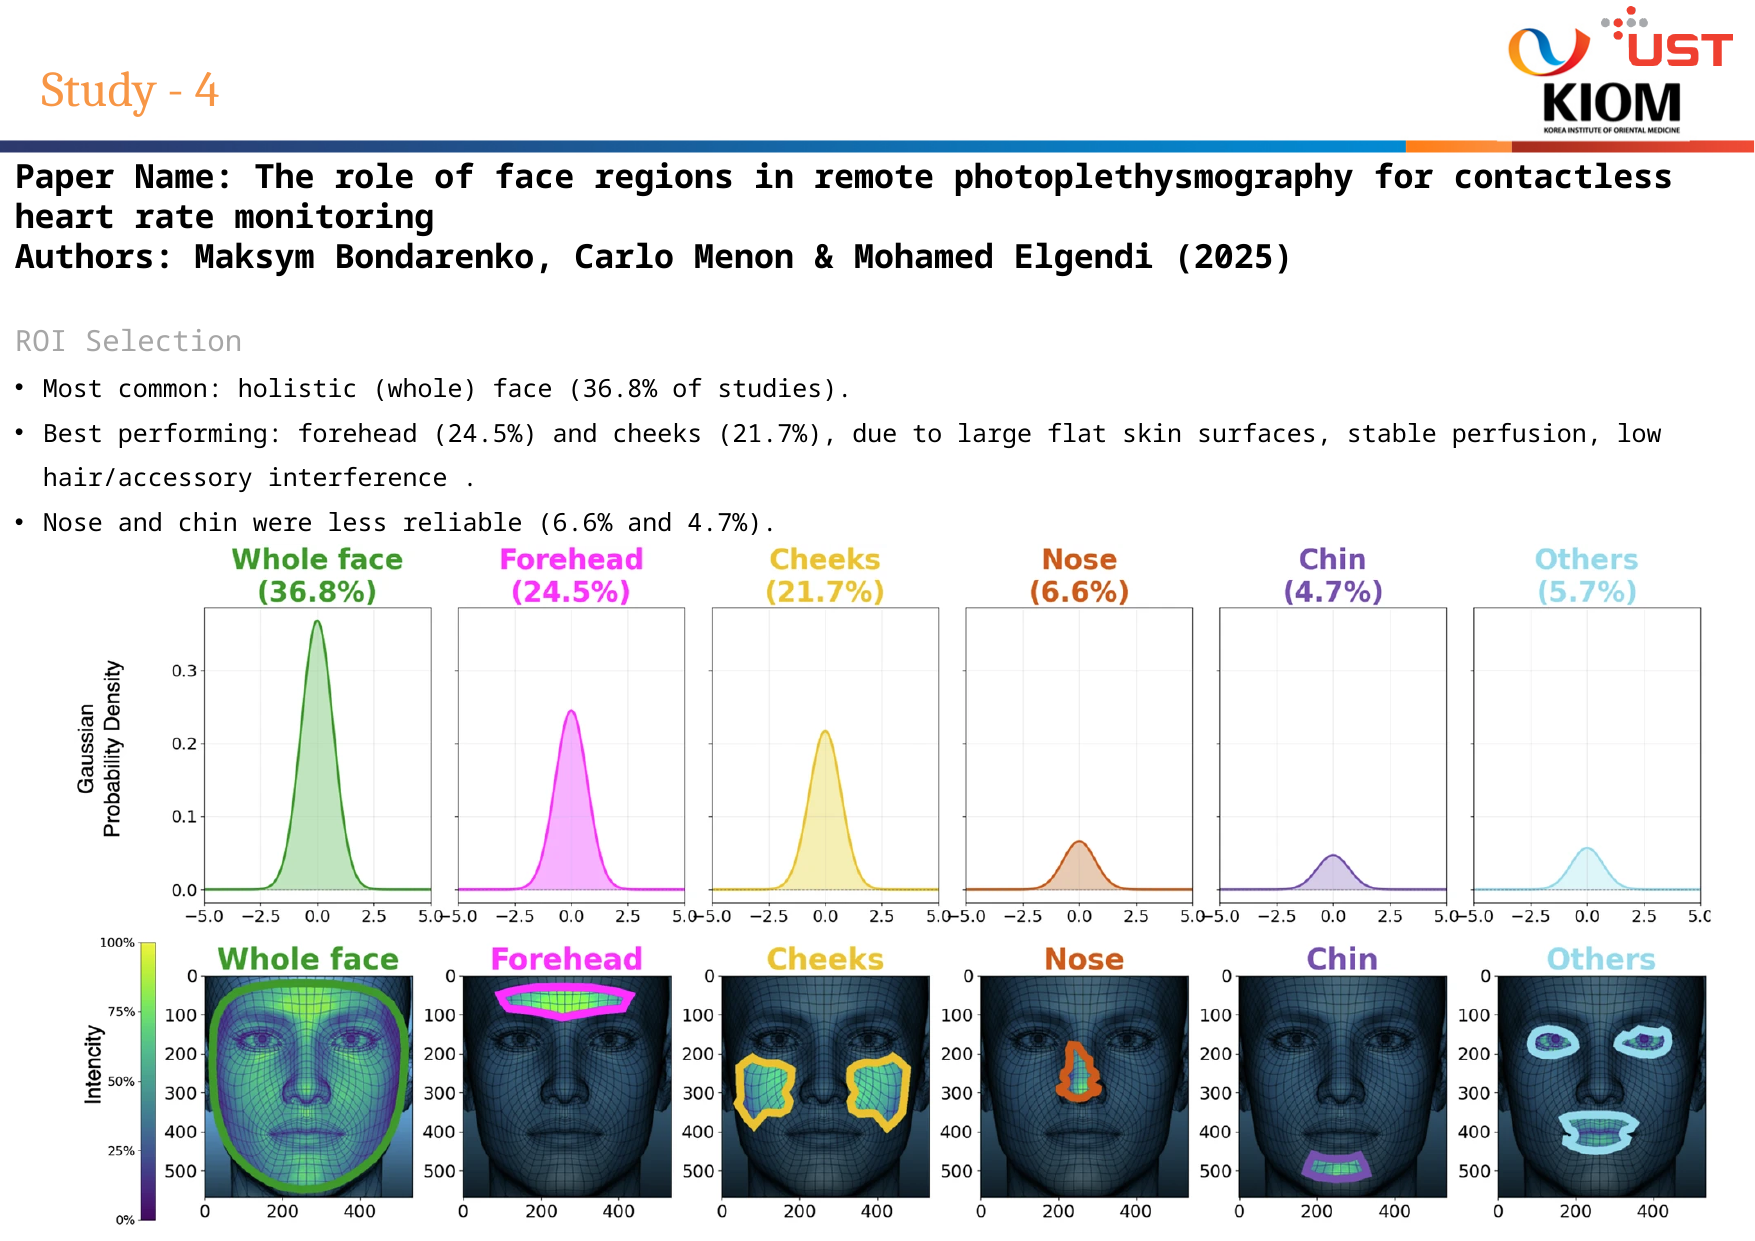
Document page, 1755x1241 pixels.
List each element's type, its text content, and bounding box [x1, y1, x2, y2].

picture [0, 0, 1755, 147]
picture [0, 543, 1755, 1241]
text_box Study - 4 [26, 18, 1393, 124]
text_box Paper Name: The role of face regions in remote photoplethysmography for contactless heart rate monitoring Authors: Maksym Bondarenko, Carlo Menon & Mohamed Elgendi (2025) ROI Selection Most common: holistic (whole) face (36.8% of studies). Best performing: forehead (24.5%) and cheeks (21.7%), due to large flat skin surfaces, stable perfusion, low hair/accessory interference . Nose and chin were less reliable (6.6% and 4.7%). [0, 147, 1755, 545]
